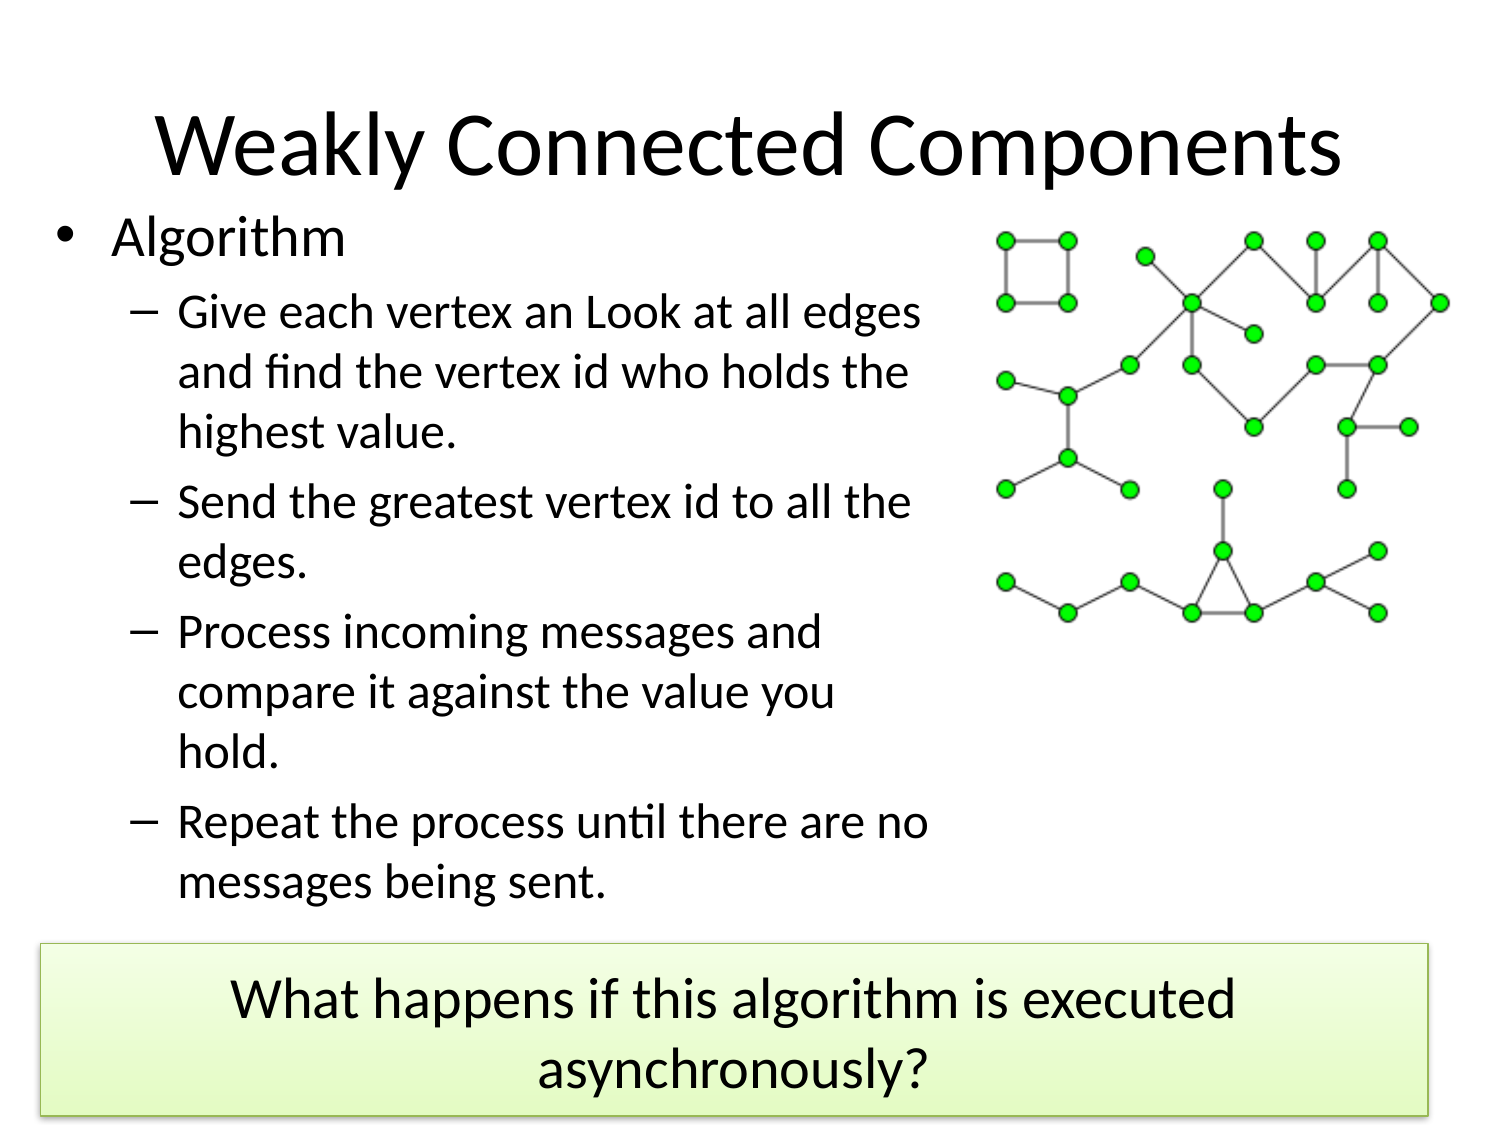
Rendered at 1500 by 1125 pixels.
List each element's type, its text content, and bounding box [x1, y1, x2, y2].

picture [991, 226, 1456, 630]
list Algorithm Give each vertex an Look at all edges and find the vertex id who holds the highest value. Send the greatest vertex id to all the edges. Process incoming messages and compare it against the value you hold. Repeat the process until there are no messages being sent. [40, 190, 952, 864]
title Weakly Connected Components [75, 45, 1425, 233]
text_box What happens if this algorithm is executed asynchronously? [40, 943, 1429, 1117]
